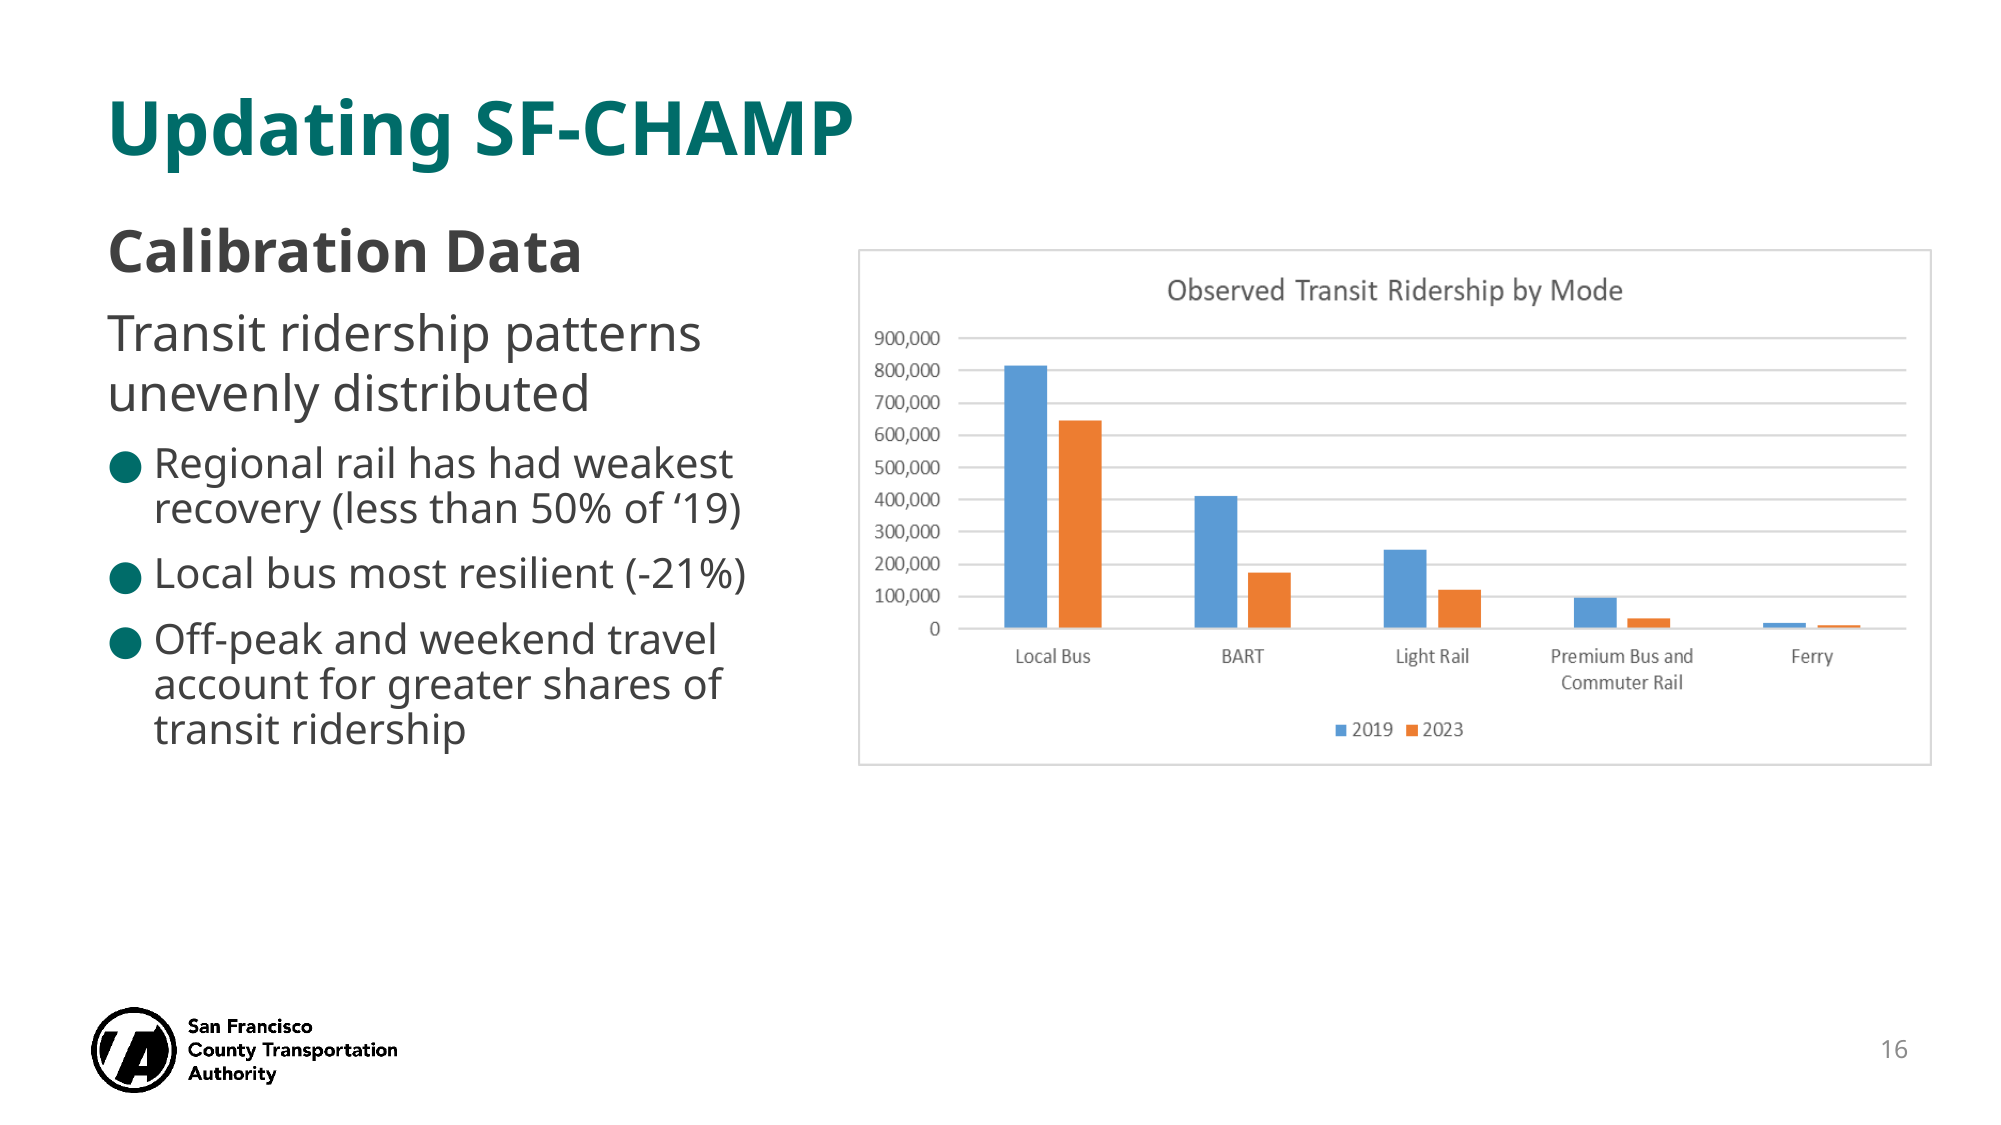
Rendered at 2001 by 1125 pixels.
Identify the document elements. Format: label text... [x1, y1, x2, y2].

text_box Calibration Data Transit ridership patterns unevenly distributed Regional rail has had weakest recovery (less than 50% of ‘19) Local bus most resilient (-21%) Off-peak and weekend travel account for greater shares of transit ridership [91, 207, 790, 980]
slide_number 16 [1458, 1020, 1909, 1081]
text_box Updating SF-CHAMP [91, 82, 1064, 250]
picture [858, 249, 1932, 766]
picture [91, 1007, 397, 1093]
